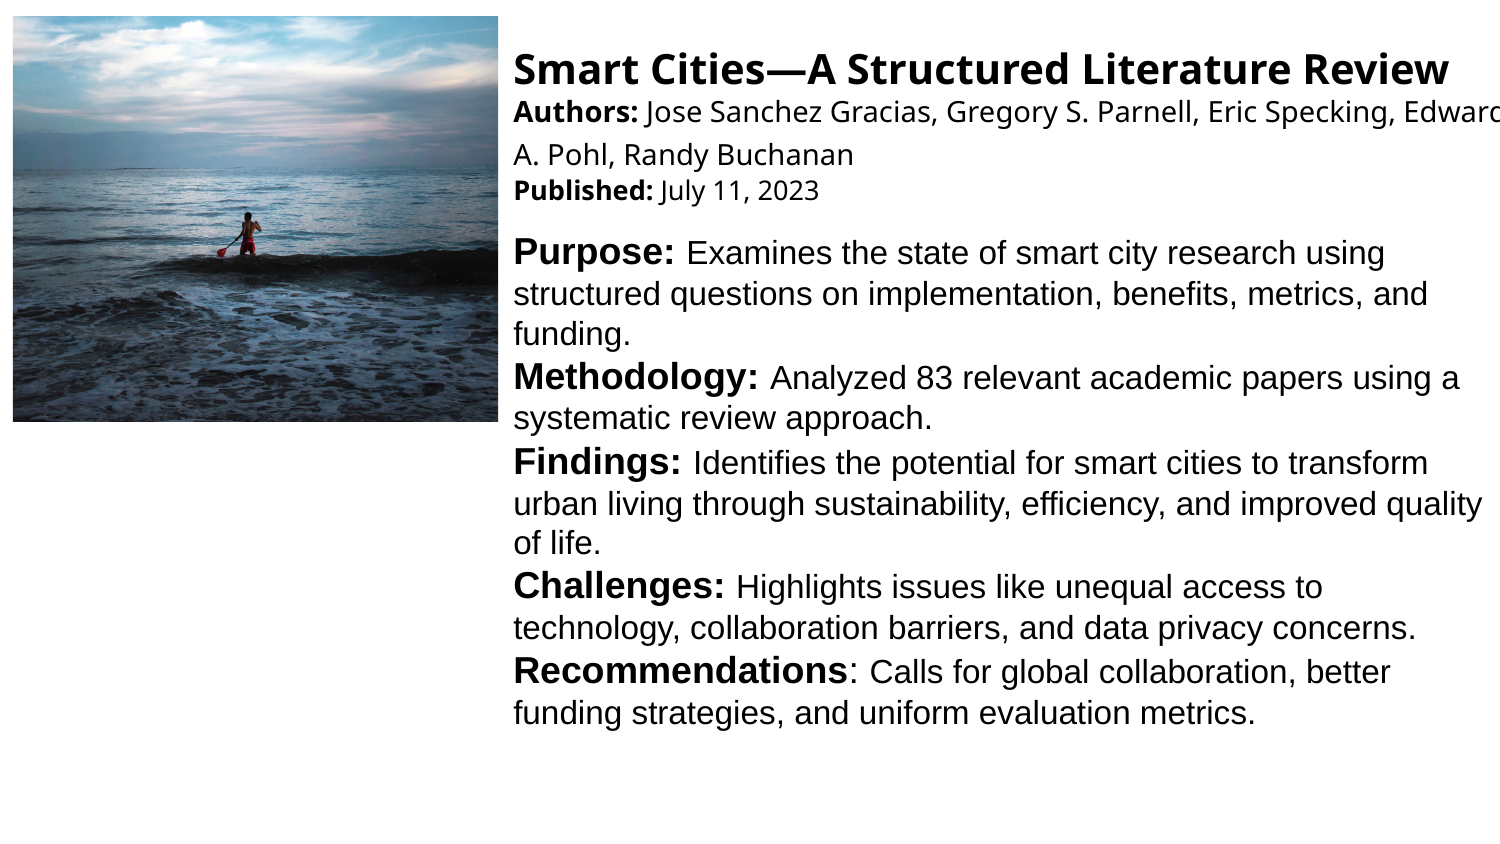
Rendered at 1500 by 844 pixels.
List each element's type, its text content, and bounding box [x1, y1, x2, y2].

text_box Smart Cities—A Structured Literature Review Authors: Jose Sanchez Gracias, Gregory S. Parnell, Eric Specking, Edward A. Pohl, Randy Buchanan​ Published: July 11, 2023 [503, 27, 1500, 171]
text_box Purpose: Examines the state of smart city research using structured questions on implementation, benefits, metrics, and funding. Methodology: Analyzed 83 relevant academic papers using a systematic review approach. Findings: Identifies the potential for smart cities to transform urban living through sustainability, efficiency, and improved quality of life. Challenges: Highlights issues like unequal access to technology, collaboration barriers, and data privacy concerns. Recommendations: Calls for global collaboration, better funding strategies, and uniform evaluation metrics. [498, 211, 1500, 747]
picture [12, 16, 499, 423]
